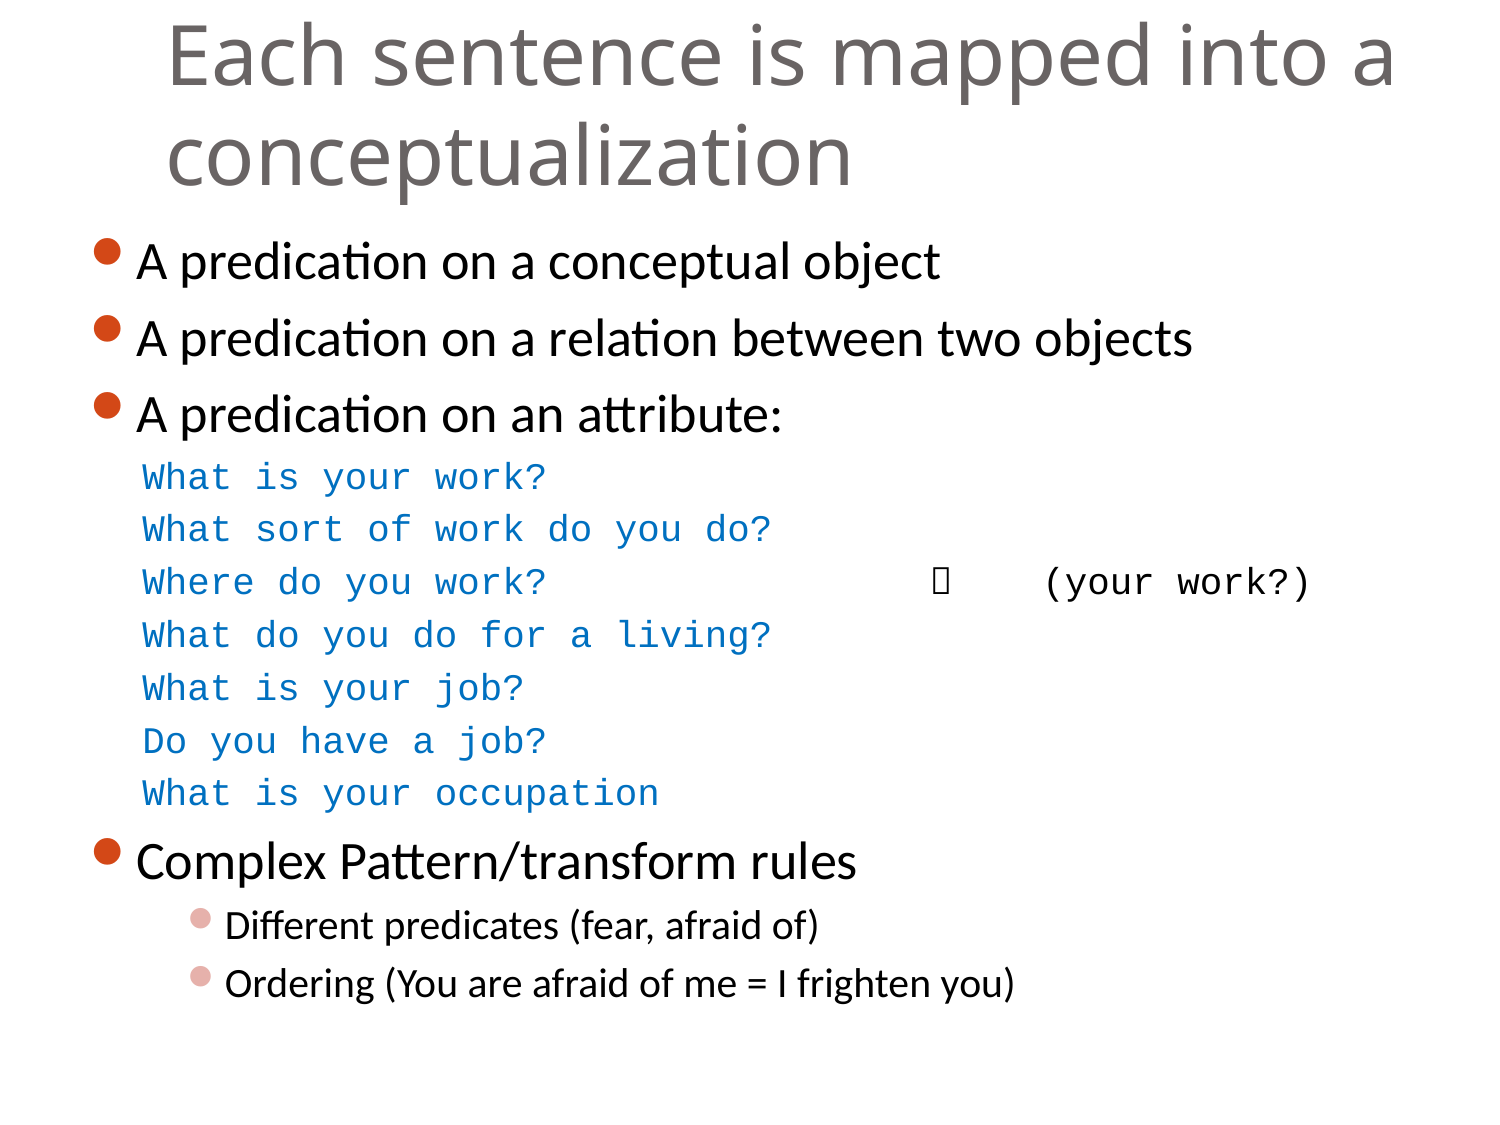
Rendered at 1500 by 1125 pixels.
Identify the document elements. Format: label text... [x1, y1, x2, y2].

list A predication on a conceptual object A predication on a relation between two objects A predication on an attribute: What is your work? What sort of work do you do? Where do you work?  (your work?) What do you do for a living? What is your job? Do you have a job? What is your occupation Complex Pattern/transform rules Different predicates (fear, afraid of) Ordering (You are afraid of me = I frighten you) [74, 217, 1426, 1081]
title Each sentence is mapped into a conceptualization [149, 74, 1426, 217]
